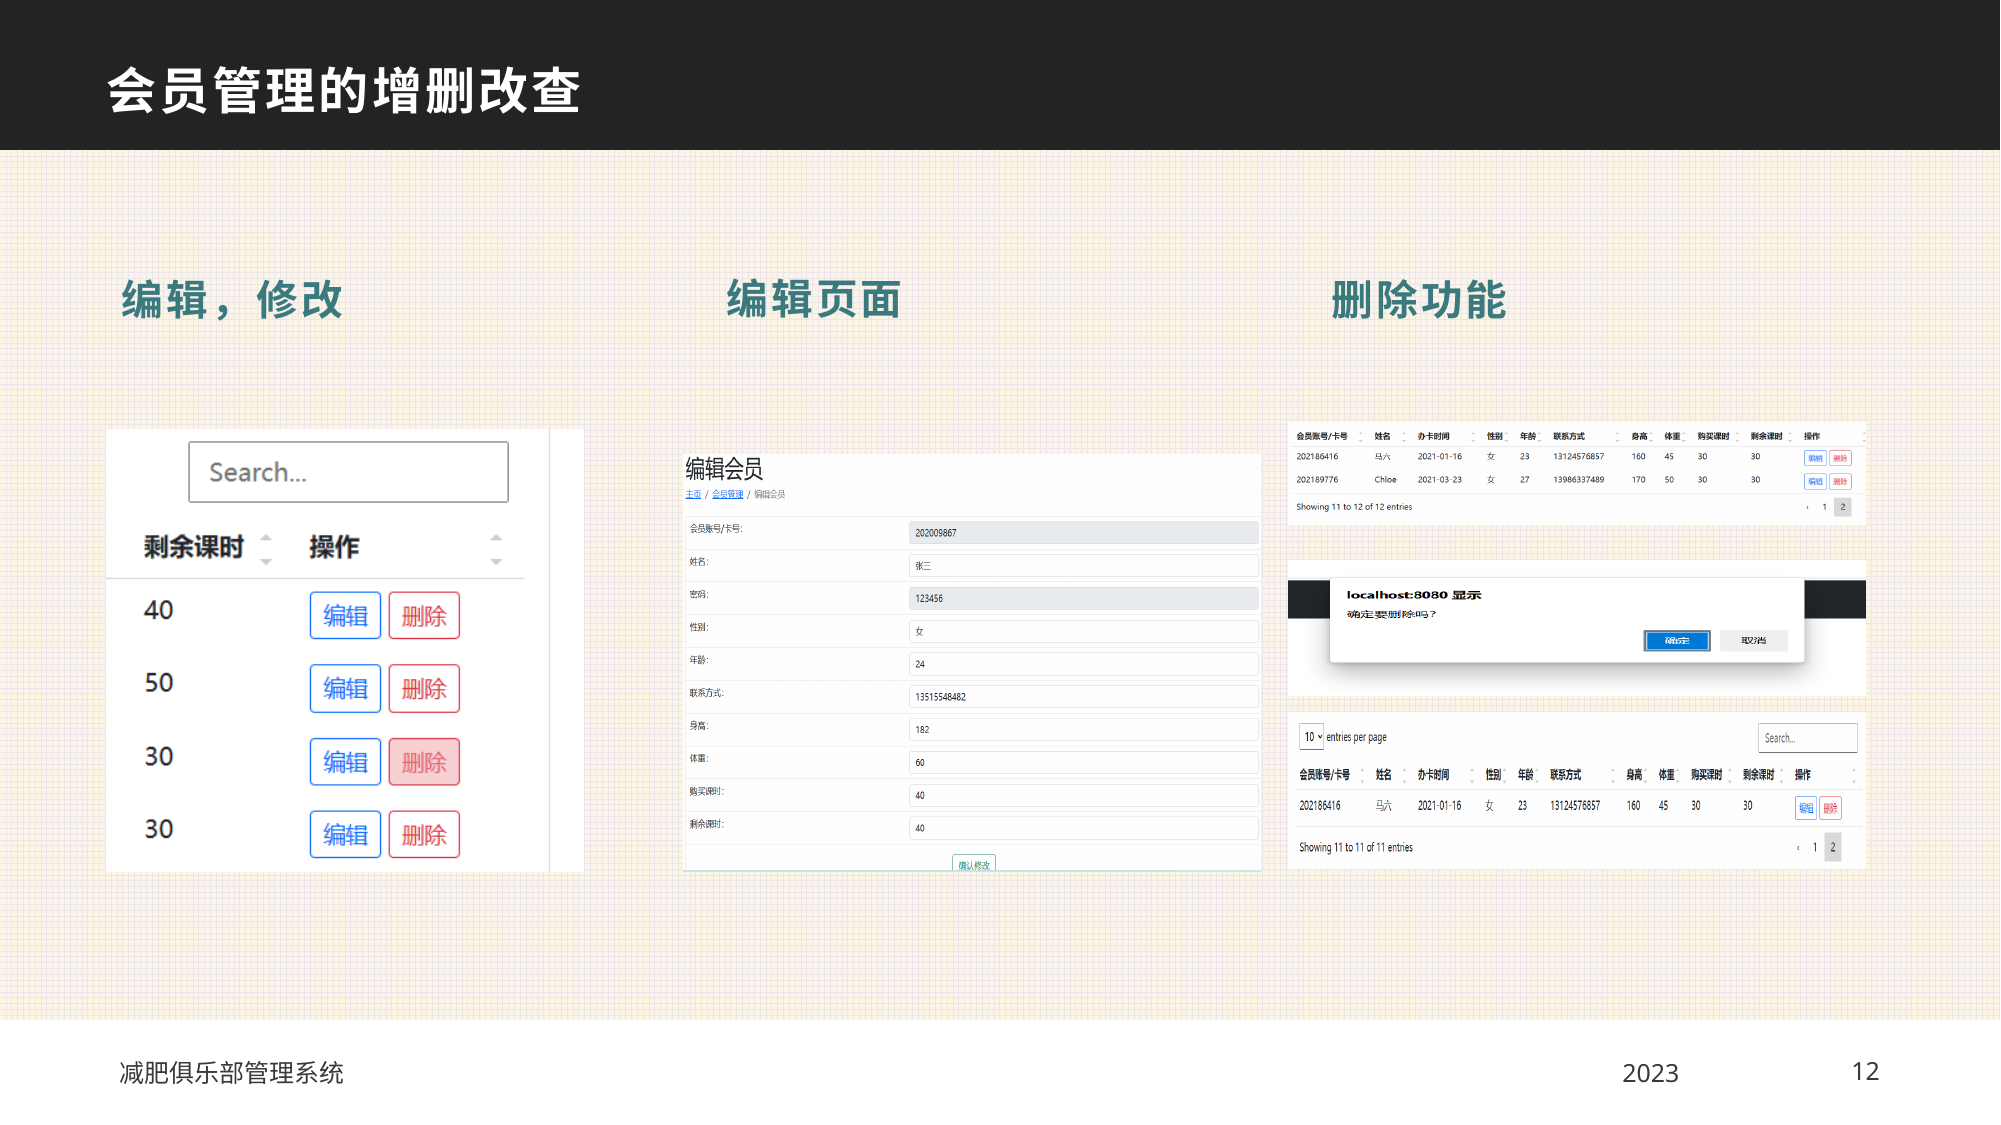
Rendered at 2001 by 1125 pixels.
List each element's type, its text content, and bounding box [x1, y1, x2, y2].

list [106, 429, 584, 872]
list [683, 454, 1261, 872]
picture [1288, 560, 1866, 696]
list 删除功能 [1316, 241, 1894, 318]
footer 减肥俱乐部管理系统 [104, 1042, 1137, 1103]
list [1288, 422, 1866, 525]
slide_number 2023 [1196, 1042, 1695, 1103]
list 编辑页面 [711, 240, 1289, 317]
picture [1288, 712, 1866, 870]
title 会员管理的增删改查 [88, 36, 919, 147]
slide_number 12 [1756, 1042, 1896, 1103]
list 编辑，修改 [106, 241, 684, 318]
